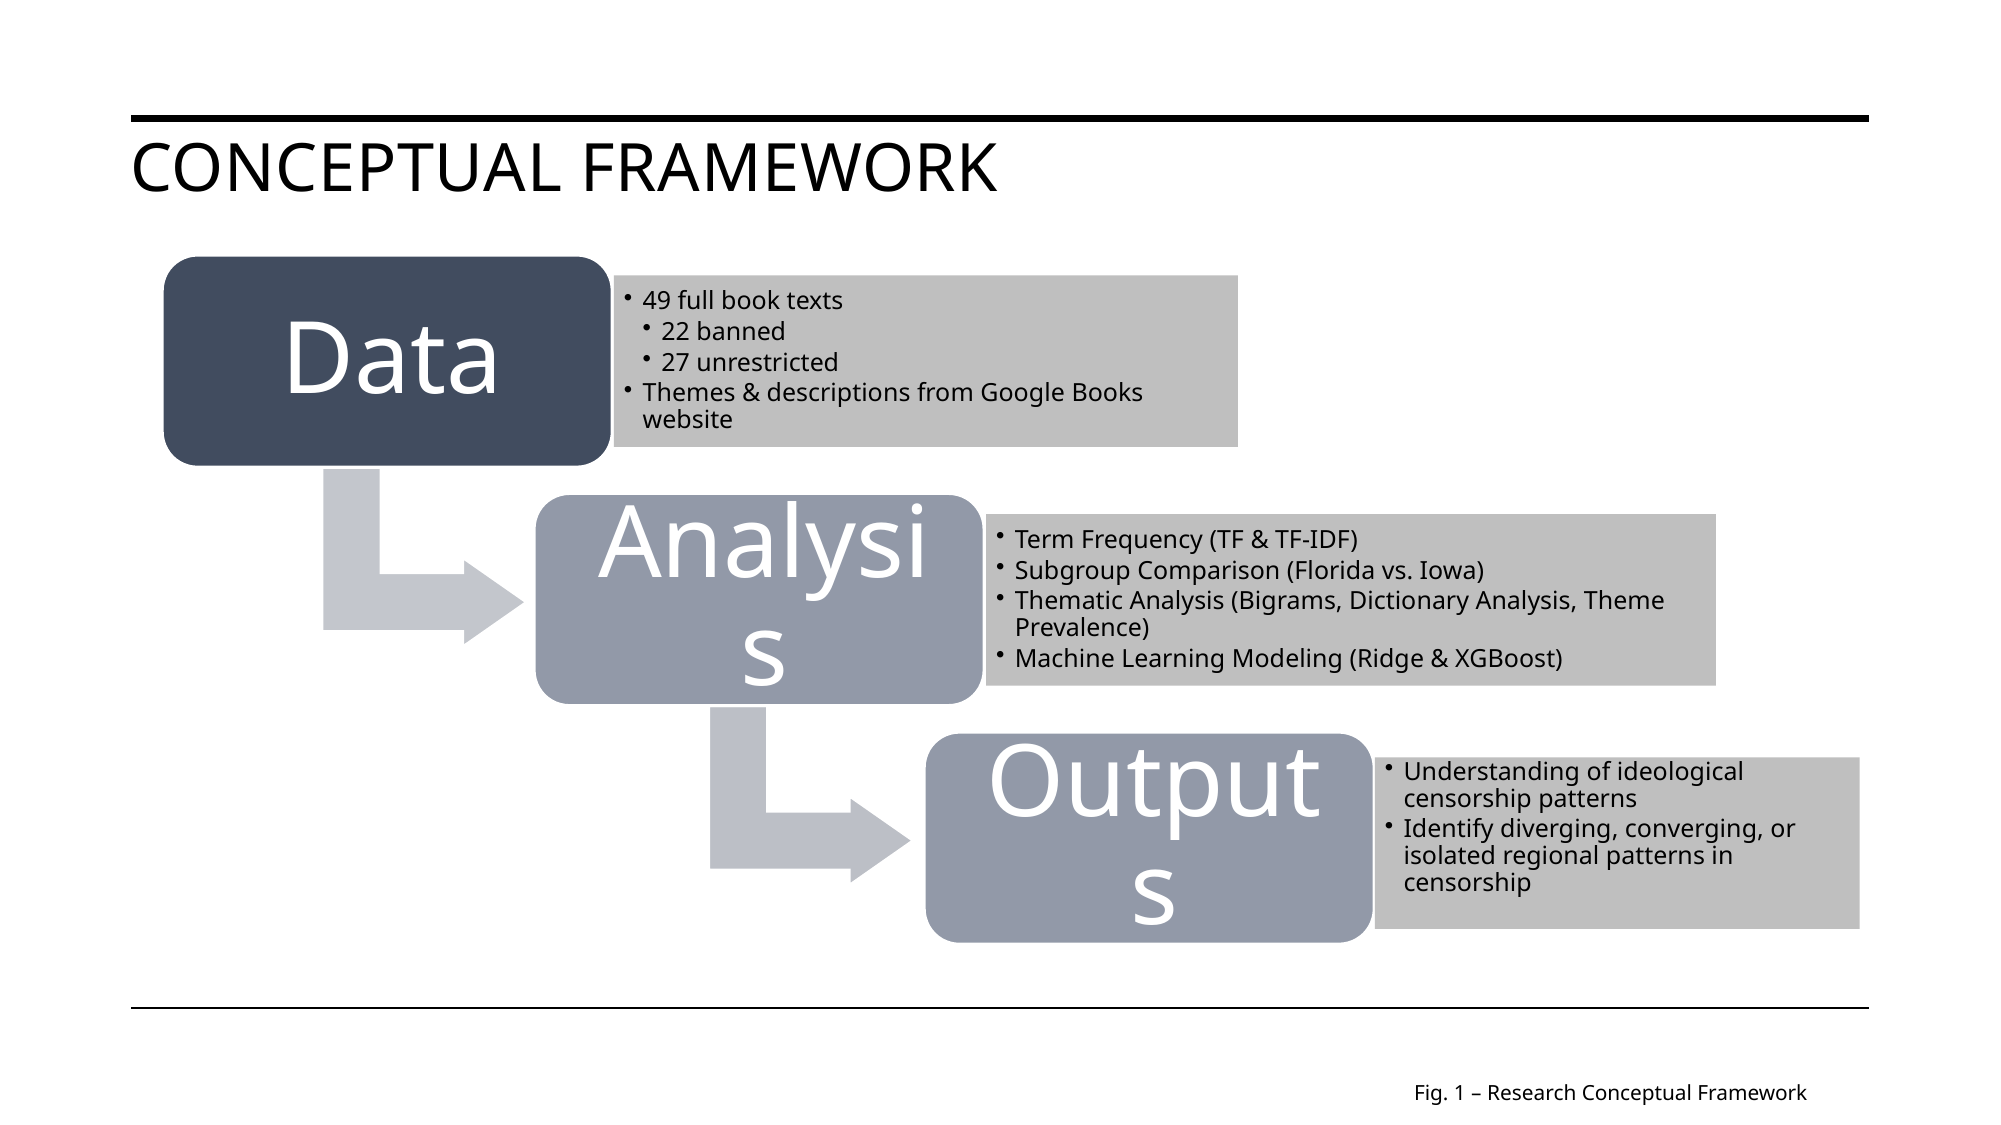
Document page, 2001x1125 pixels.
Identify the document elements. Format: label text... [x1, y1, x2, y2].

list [145, 252, 1870, 950]
title Conceptual framework [115, 116, 1869, 332]
text_box Fig. 1 – Research Conceptual Framework [1260, 1072, 1961, 1113]
